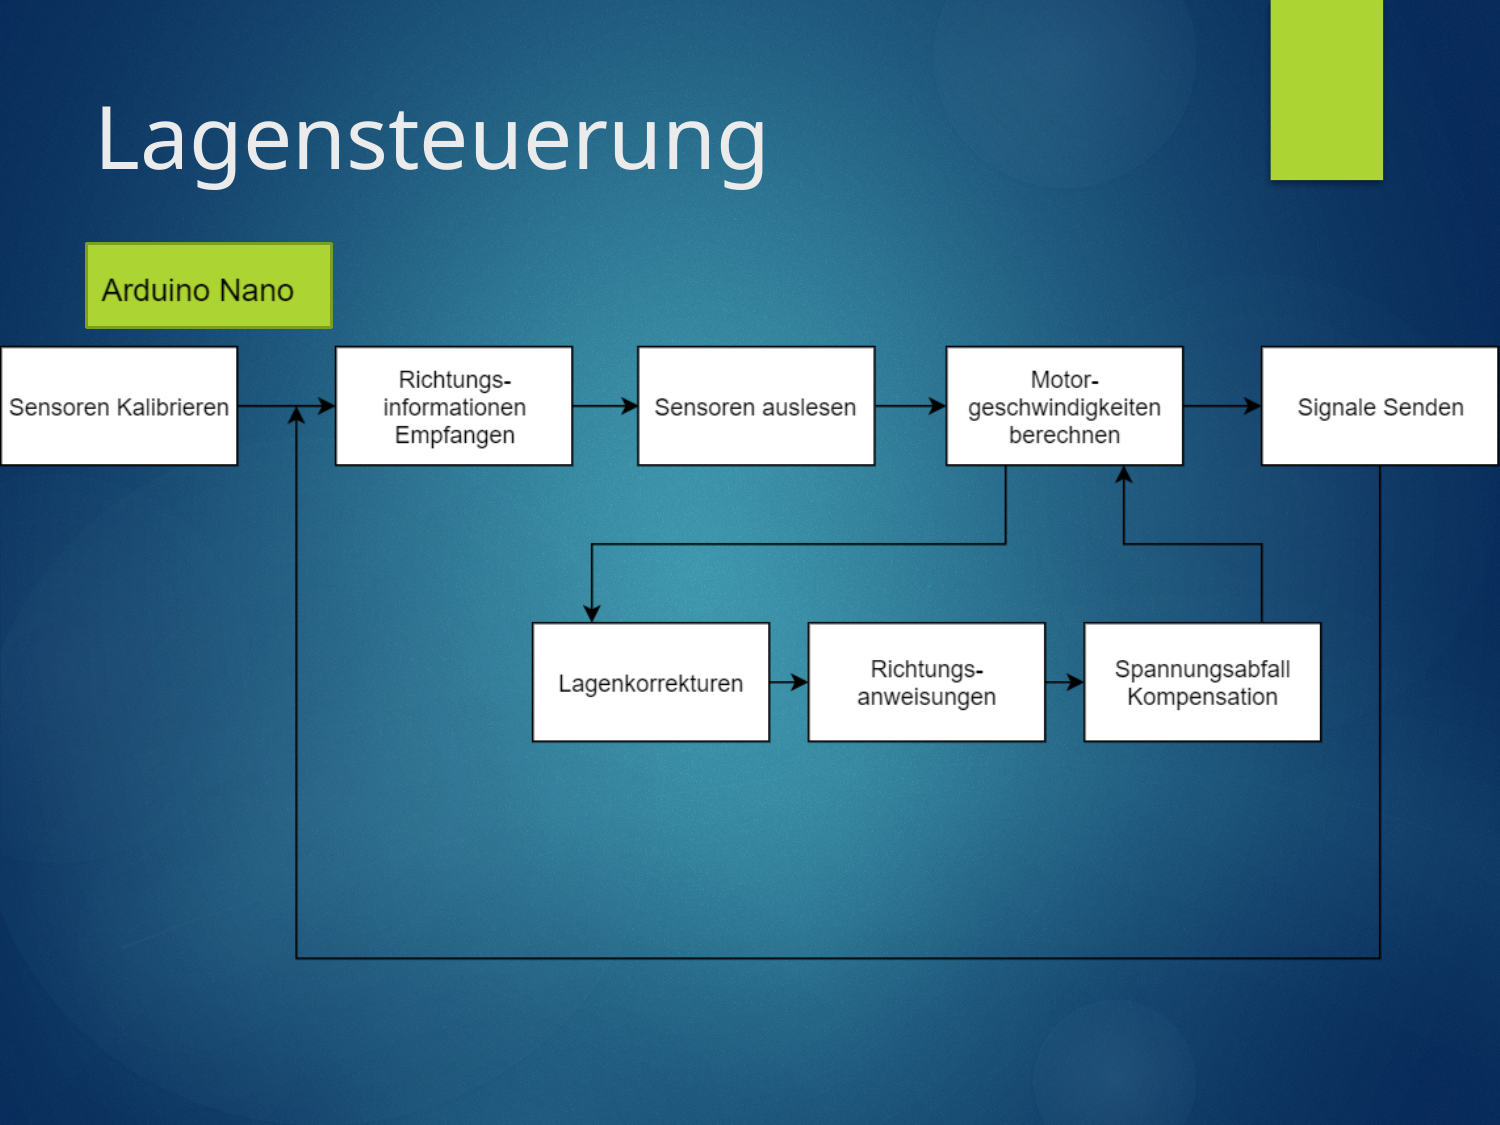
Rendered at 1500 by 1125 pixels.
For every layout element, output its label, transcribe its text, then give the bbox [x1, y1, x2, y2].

picture [0, 266, 1500, 976]
title Lagensteuerung [79, 74, 1237, 265]
